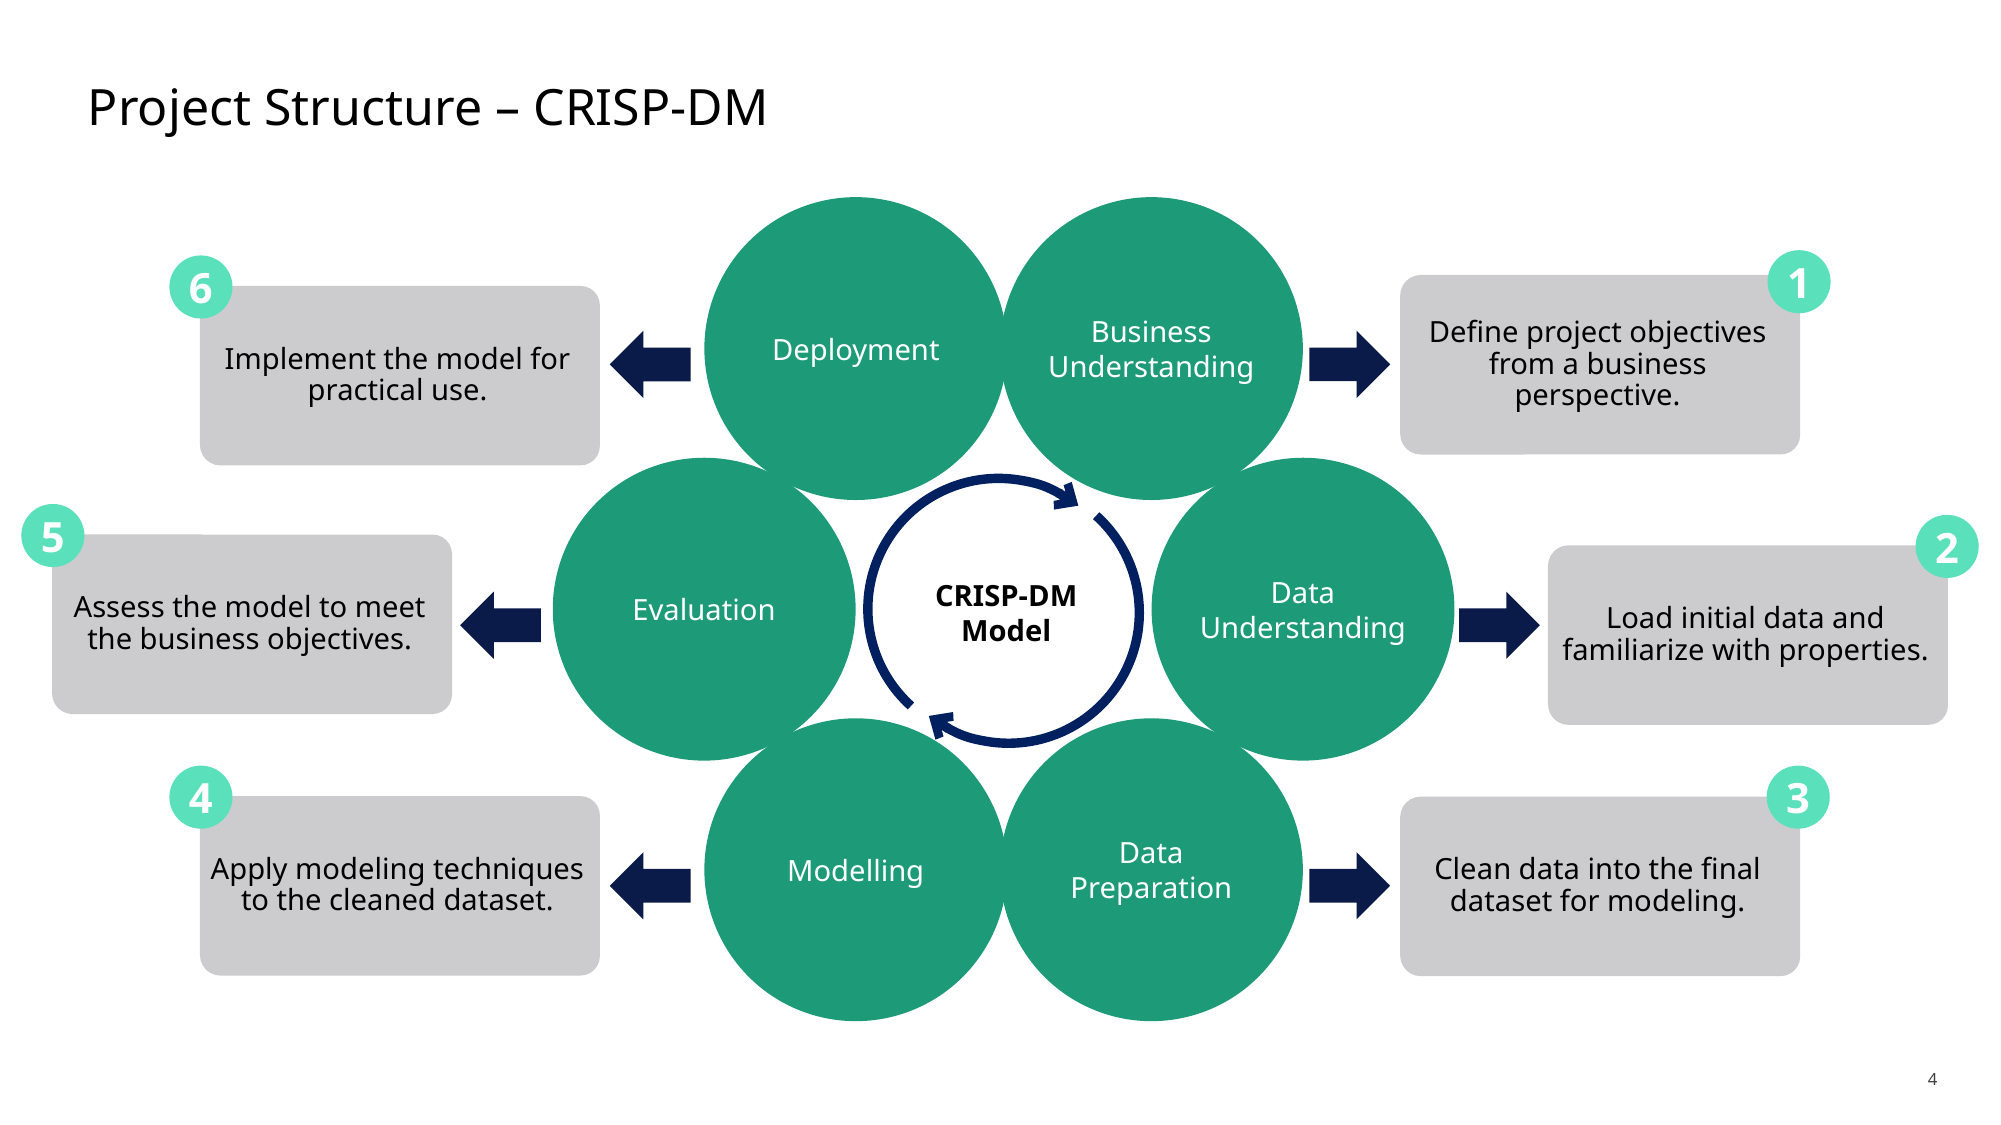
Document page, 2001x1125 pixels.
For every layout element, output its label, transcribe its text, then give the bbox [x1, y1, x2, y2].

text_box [552, 976, 1455, 1022]
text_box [21, 250, 1979, 976]
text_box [552, 197, 1455, 250]
text_box Project Structure – CRISP-DM [87, 87, 1962, 168]
